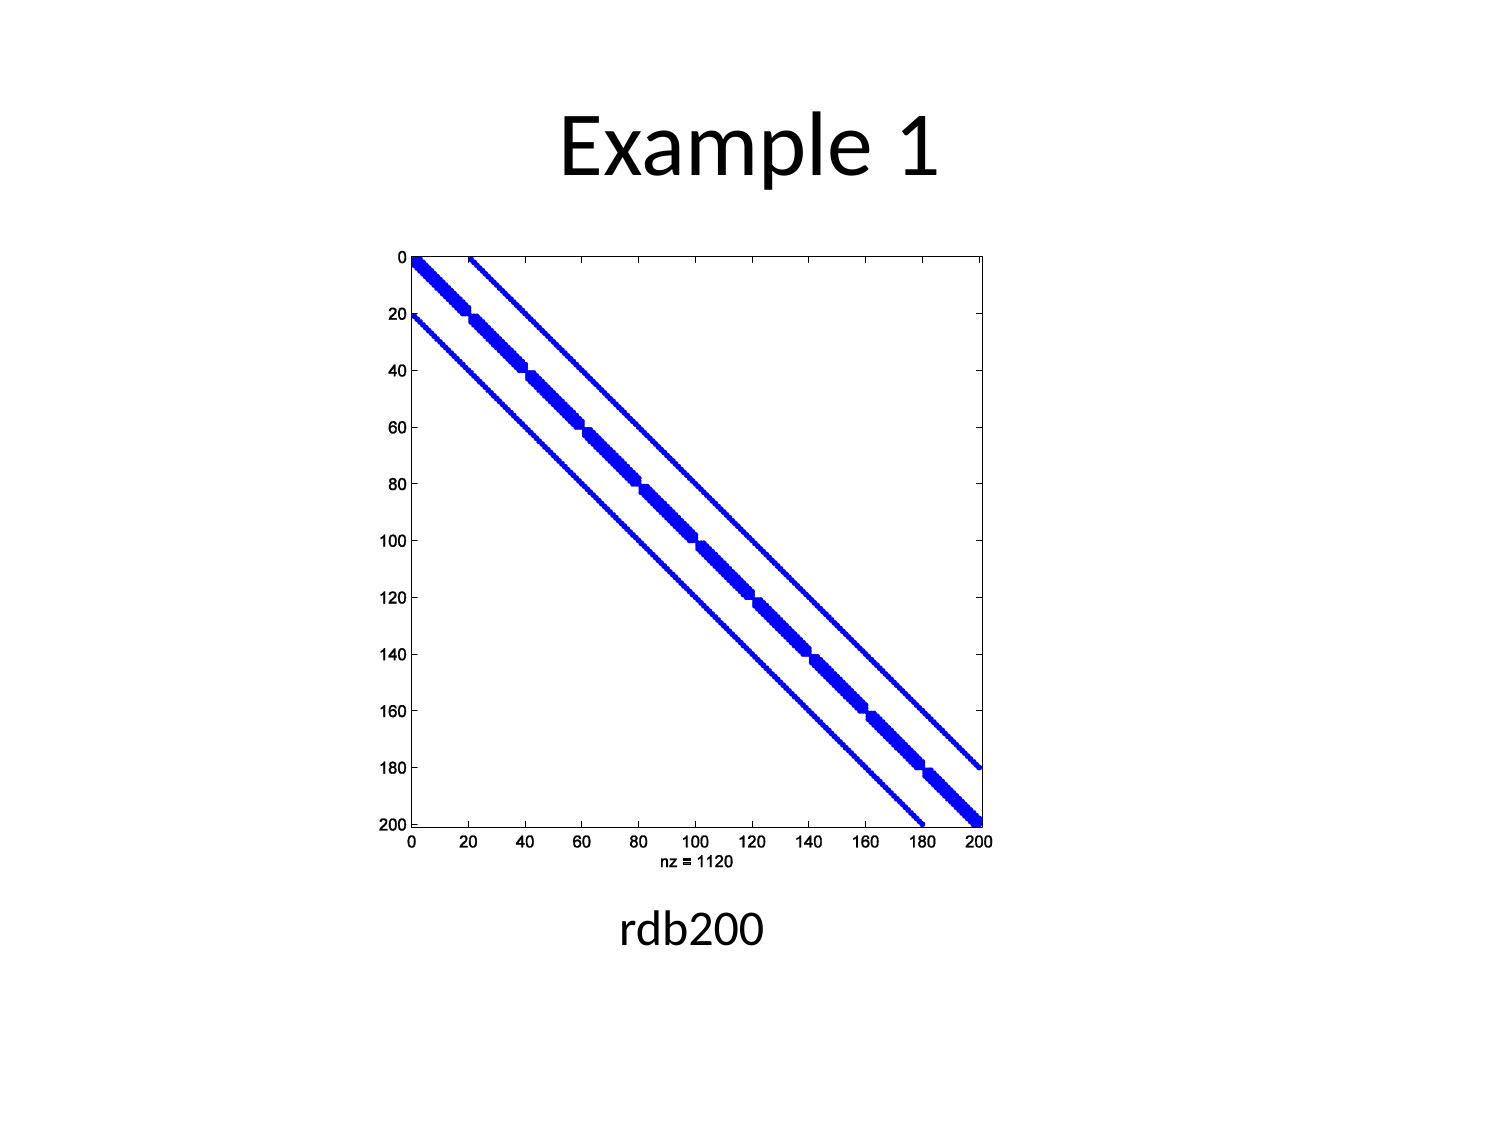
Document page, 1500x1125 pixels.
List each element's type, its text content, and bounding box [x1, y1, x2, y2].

text_box rdb200 [604, 914, 780, 964]
title Example 1 [75, 45, 1425, 233]
picture [213, 204, 1146, 906]
